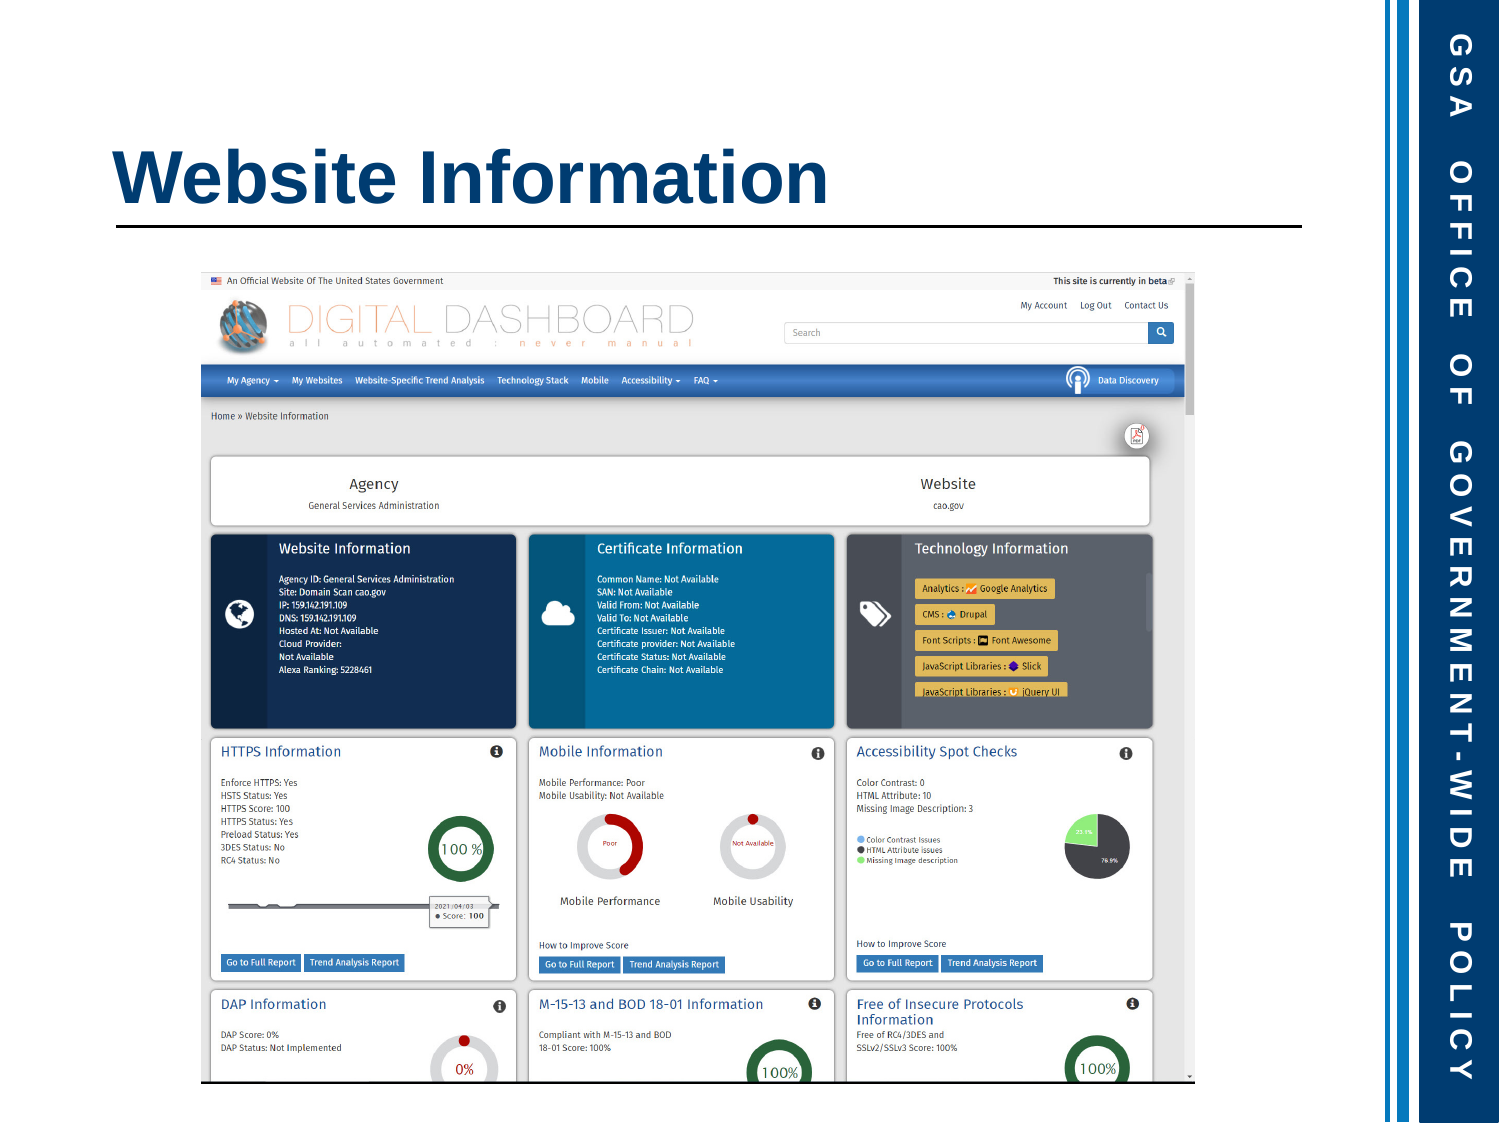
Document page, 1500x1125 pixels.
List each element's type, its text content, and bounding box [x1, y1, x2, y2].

picture [201, 272, 1195, 1085]
title Website Information [97, 40, 1302, 234]
